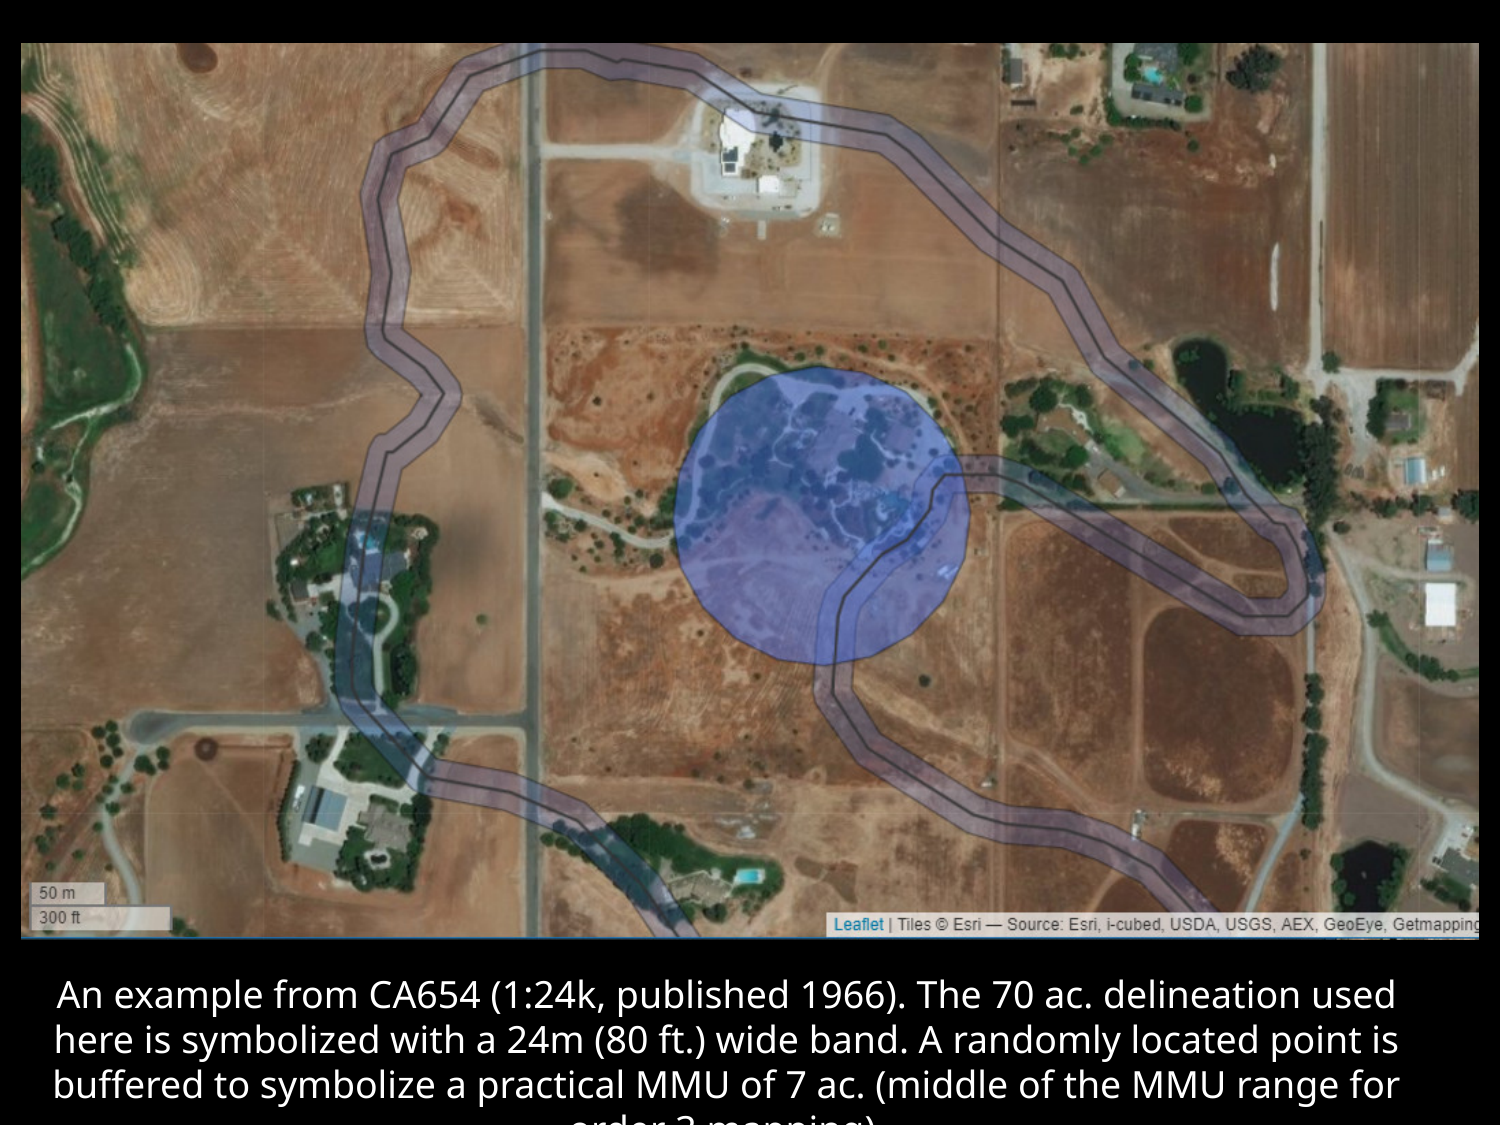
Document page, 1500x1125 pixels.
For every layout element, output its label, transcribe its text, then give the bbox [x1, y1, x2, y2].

picture [21, 43, 1479, 940]
text_box An example from CA654 (1:24k, published 1966). The 70 ac. delineation used here is symbolized with a 24m (80 ft.) wide band. A randomly located point is buffered to symbolize a practical MMU of 7 ac. (middle of the MMU range for order 3 mapping). [21, 963, 1434, 1125]
